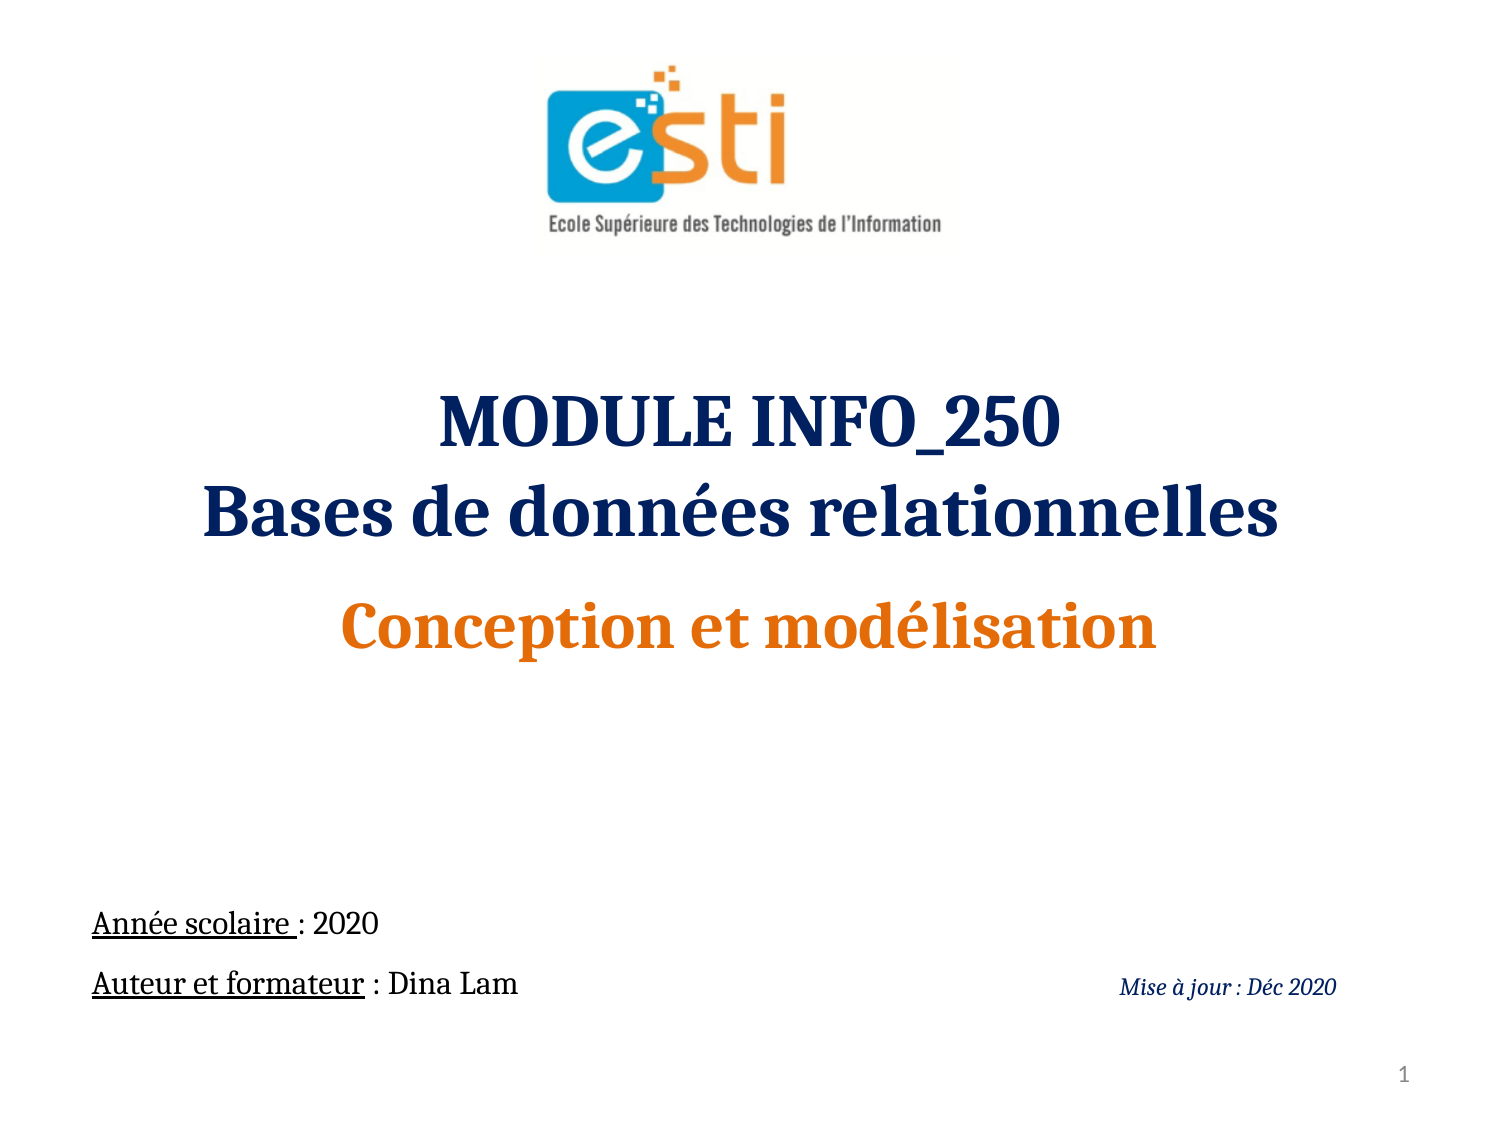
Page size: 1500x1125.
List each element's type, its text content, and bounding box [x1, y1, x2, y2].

text_box Mise à jour : Déc 2020 [1104, 947, 1500, 1053]
title MODULE INFO_250 Bases de données relationnelles [112, 325, 1388, 598]
subtitle Conception et modélisation [225, 574, 1275, 862]
text_box Année scolaire : 2020 Auteur et formateur : Dina Lam [76, 873, 644, 1069]
picture [537, 54, 963, 256]
slide_number 1 [1074, 1042, 1425, 1103]
